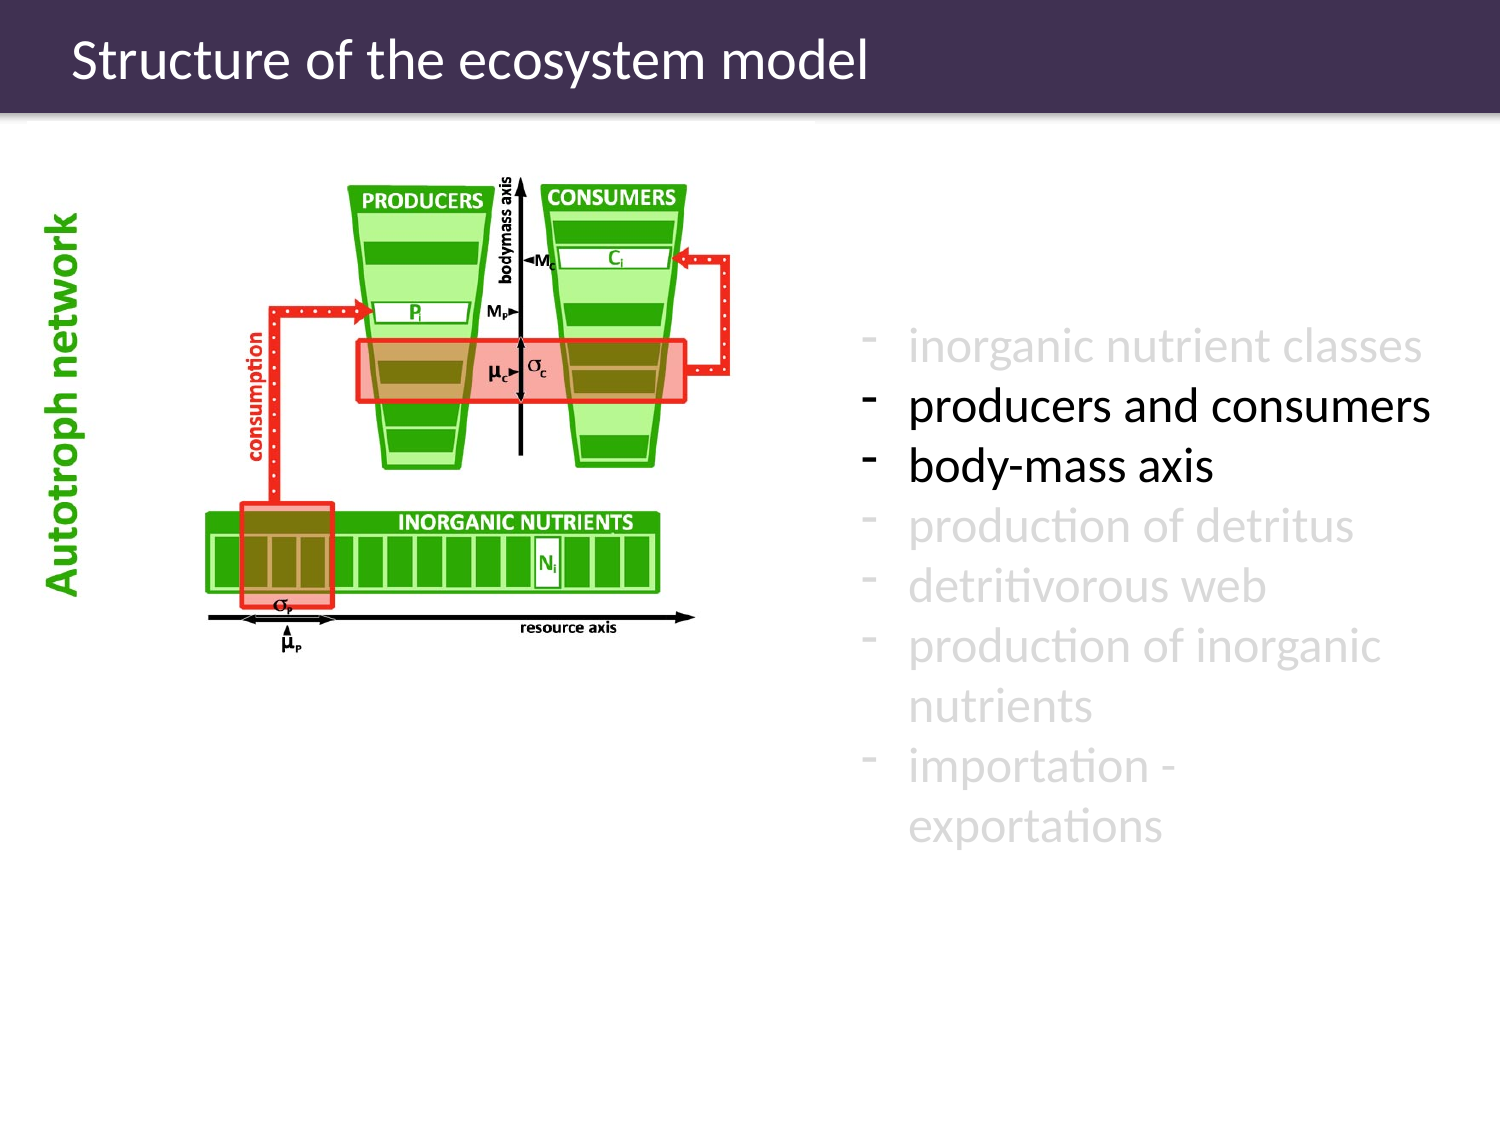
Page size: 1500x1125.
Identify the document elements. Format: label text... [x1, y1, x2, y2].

text_box Structure of the ecosystem model [0, 0, 1500, 114]
text_box inorganic nutrient classes producers and consumers body-mass axis production of detritus detritivorous web production of inorganic nutrients importation - exportations [846, 305, 1456, 861]
picture [27, 120, 816, 1125]
